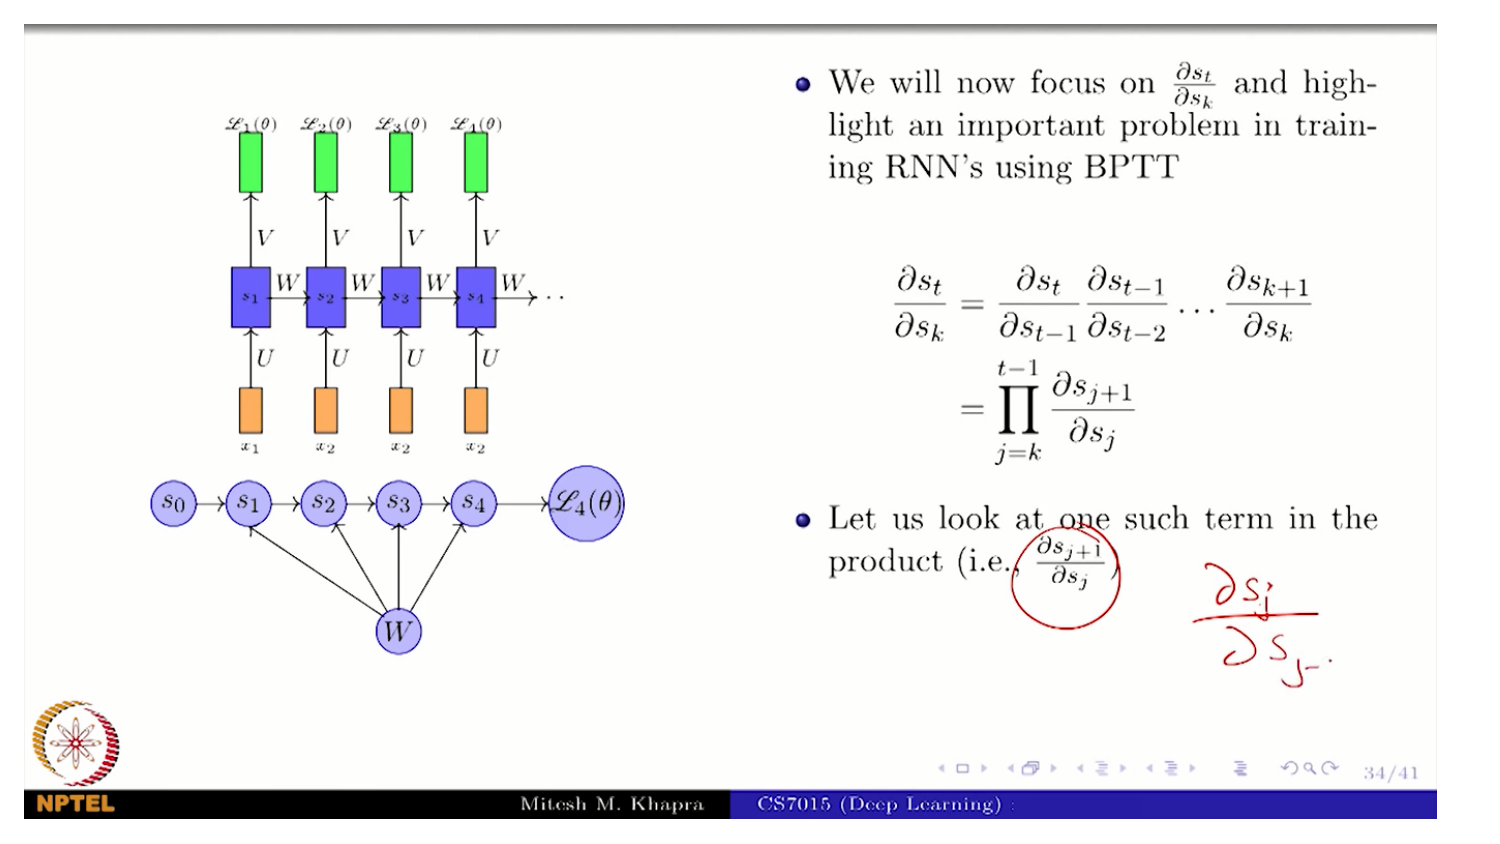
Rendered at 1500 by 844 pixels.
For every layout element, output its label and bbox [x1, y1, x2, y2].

picture [24, 24, 1437, 819]
